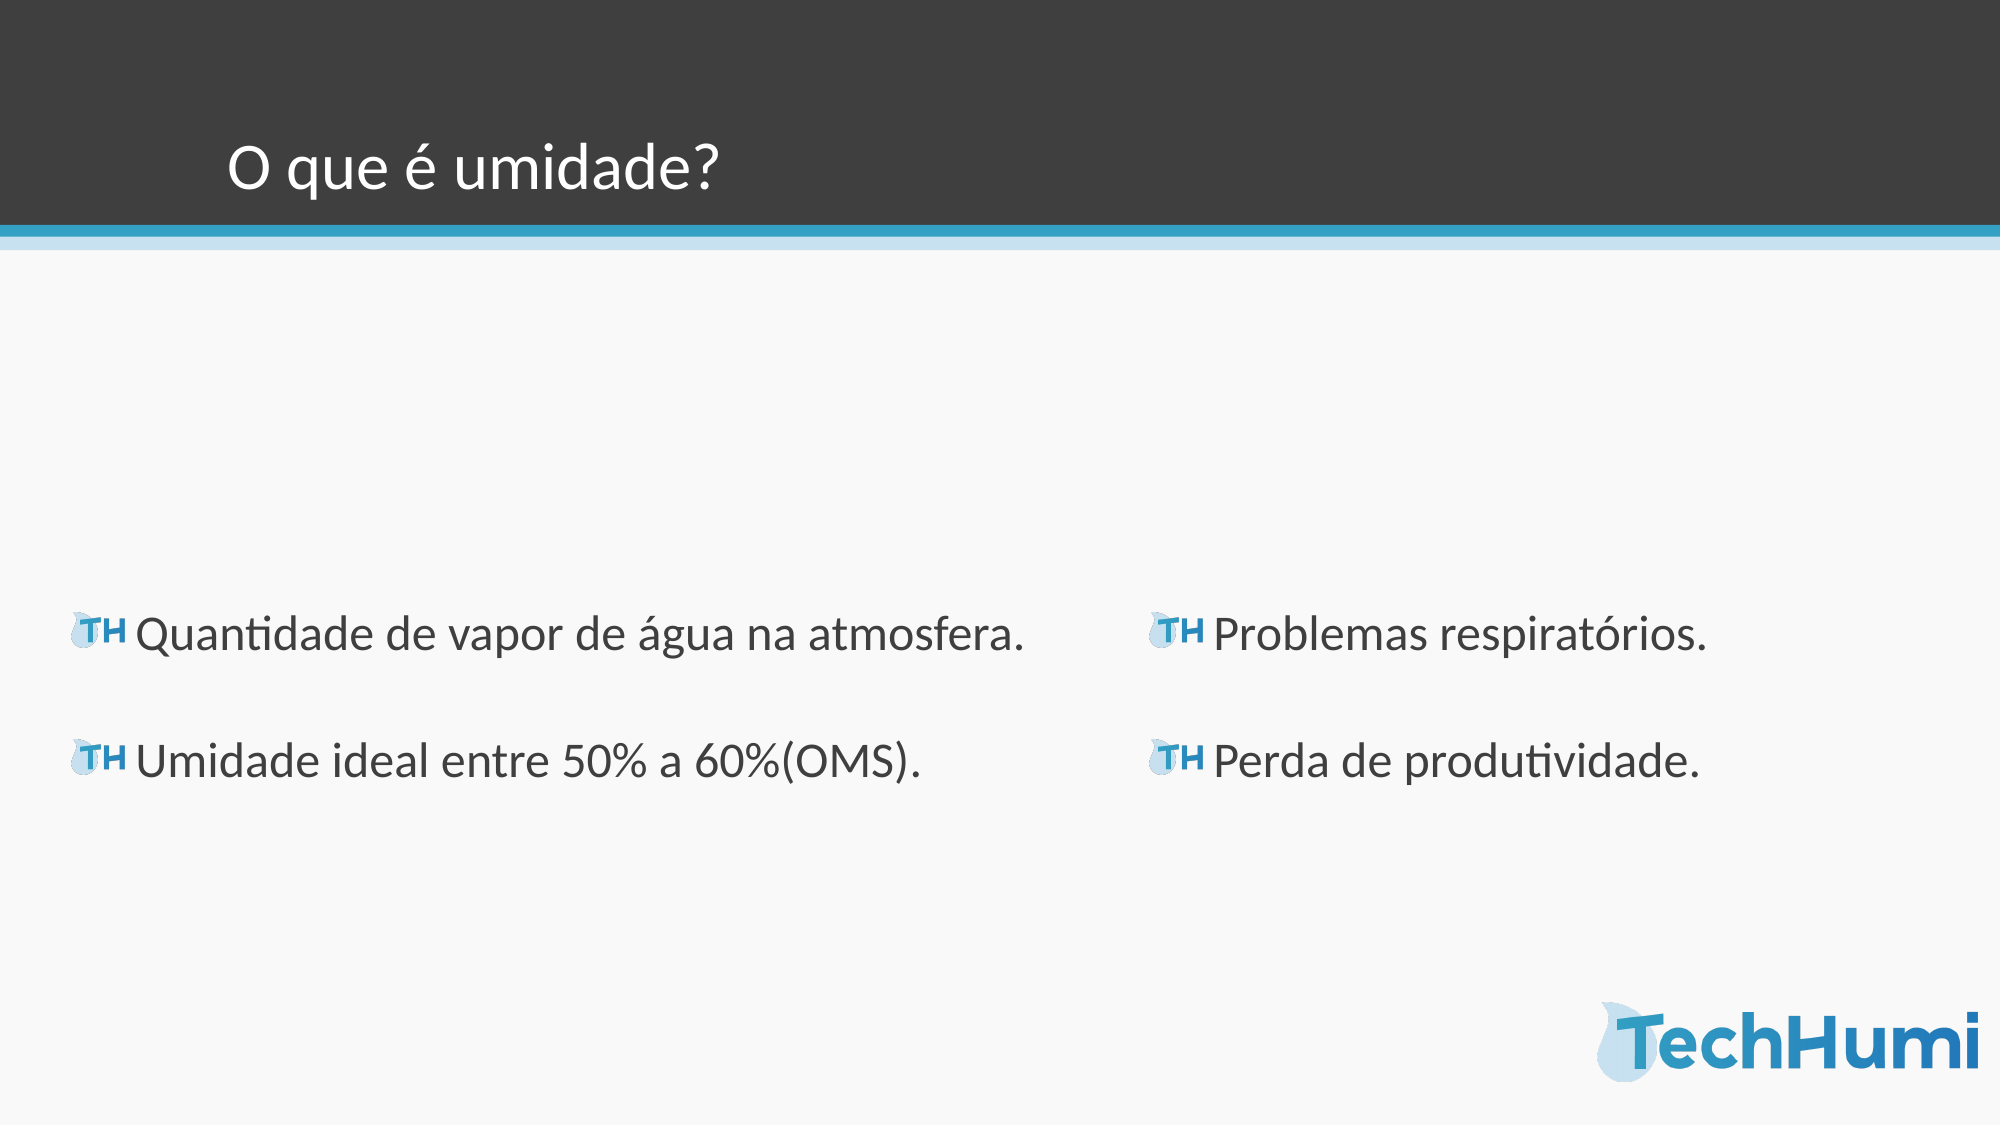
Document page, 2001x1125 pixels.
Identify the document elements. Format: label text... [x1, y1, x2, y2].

picture [71, 739, 125, 775]
picture [1149, 612, 1203, 648]
title O que é umidade? [212, 41, 1788, 212]
list Quantidade de vapor de água na atmosfera. Umidade ideal entre 50% a 60%(OMS). [56, 562, 1060, 858]
text_box Problemas respiratórios. Perda de produtividade. [1134, 562, 2000, 858]
picture [1597, 1002, 1978, 1082]
picture [1149, 739, 1203, 775]
picture [71, 612, 125, 648]
